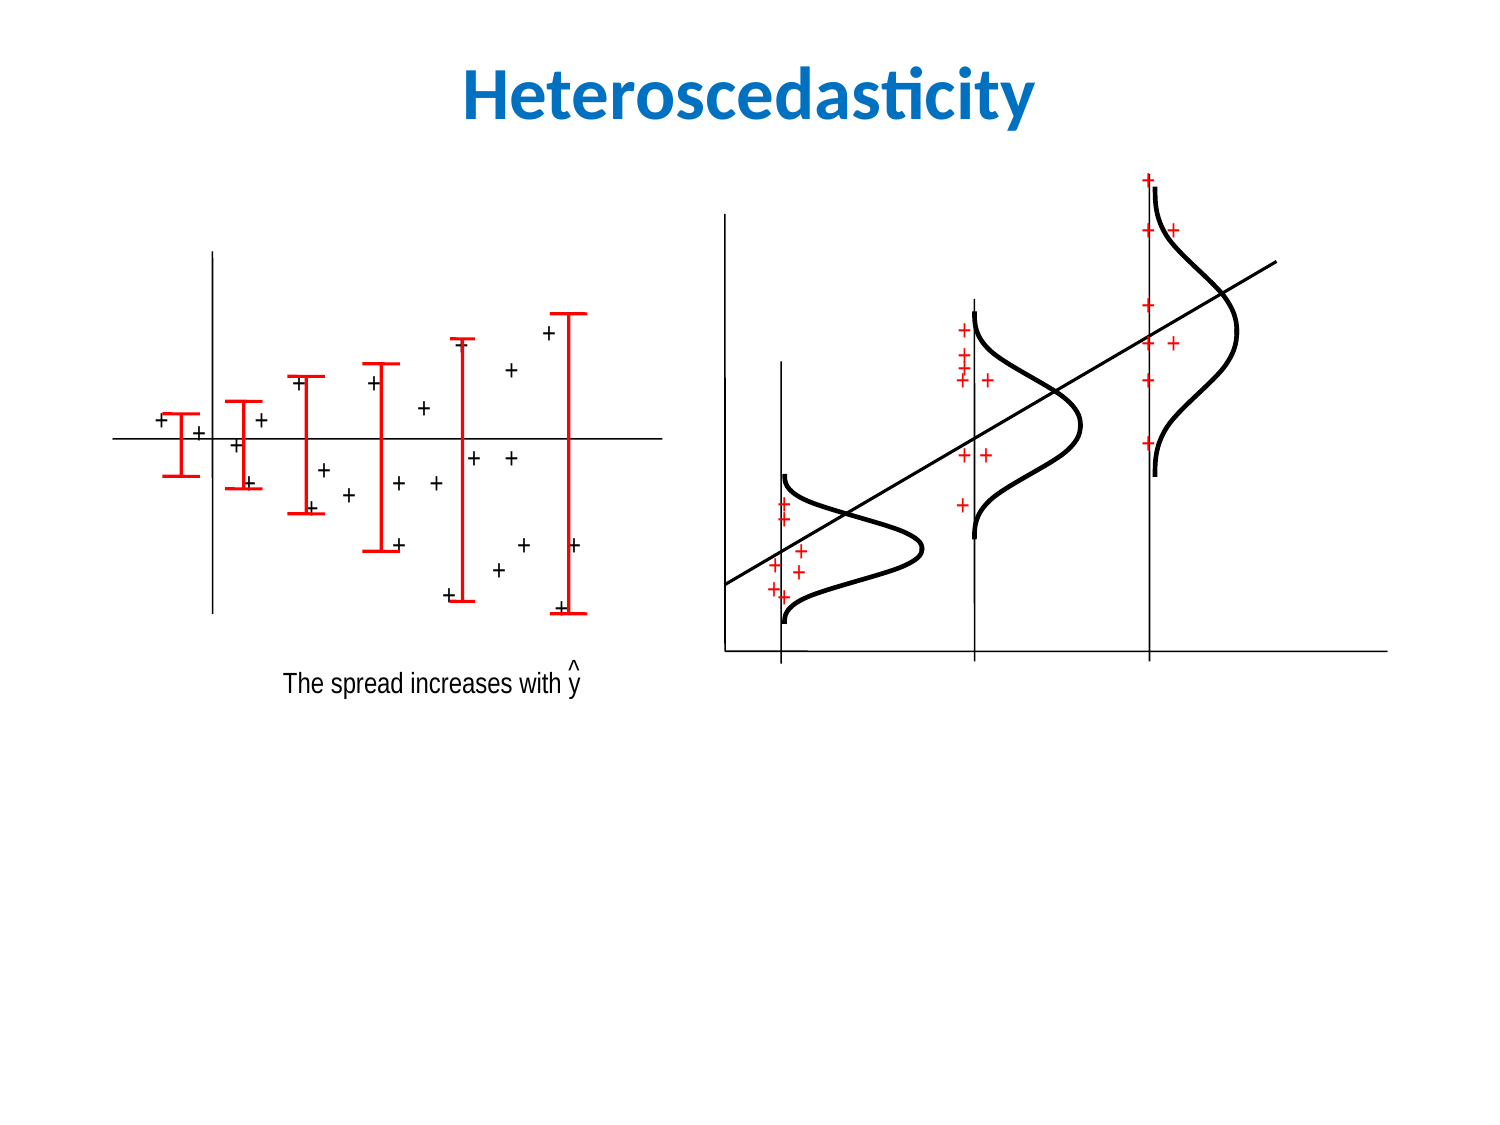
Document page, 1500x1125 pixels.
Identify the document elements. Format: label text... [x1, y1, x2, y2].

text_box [112, 148, 1388, 712]
text_box Heteroscedasticity [112, 0, 1388, 148]
